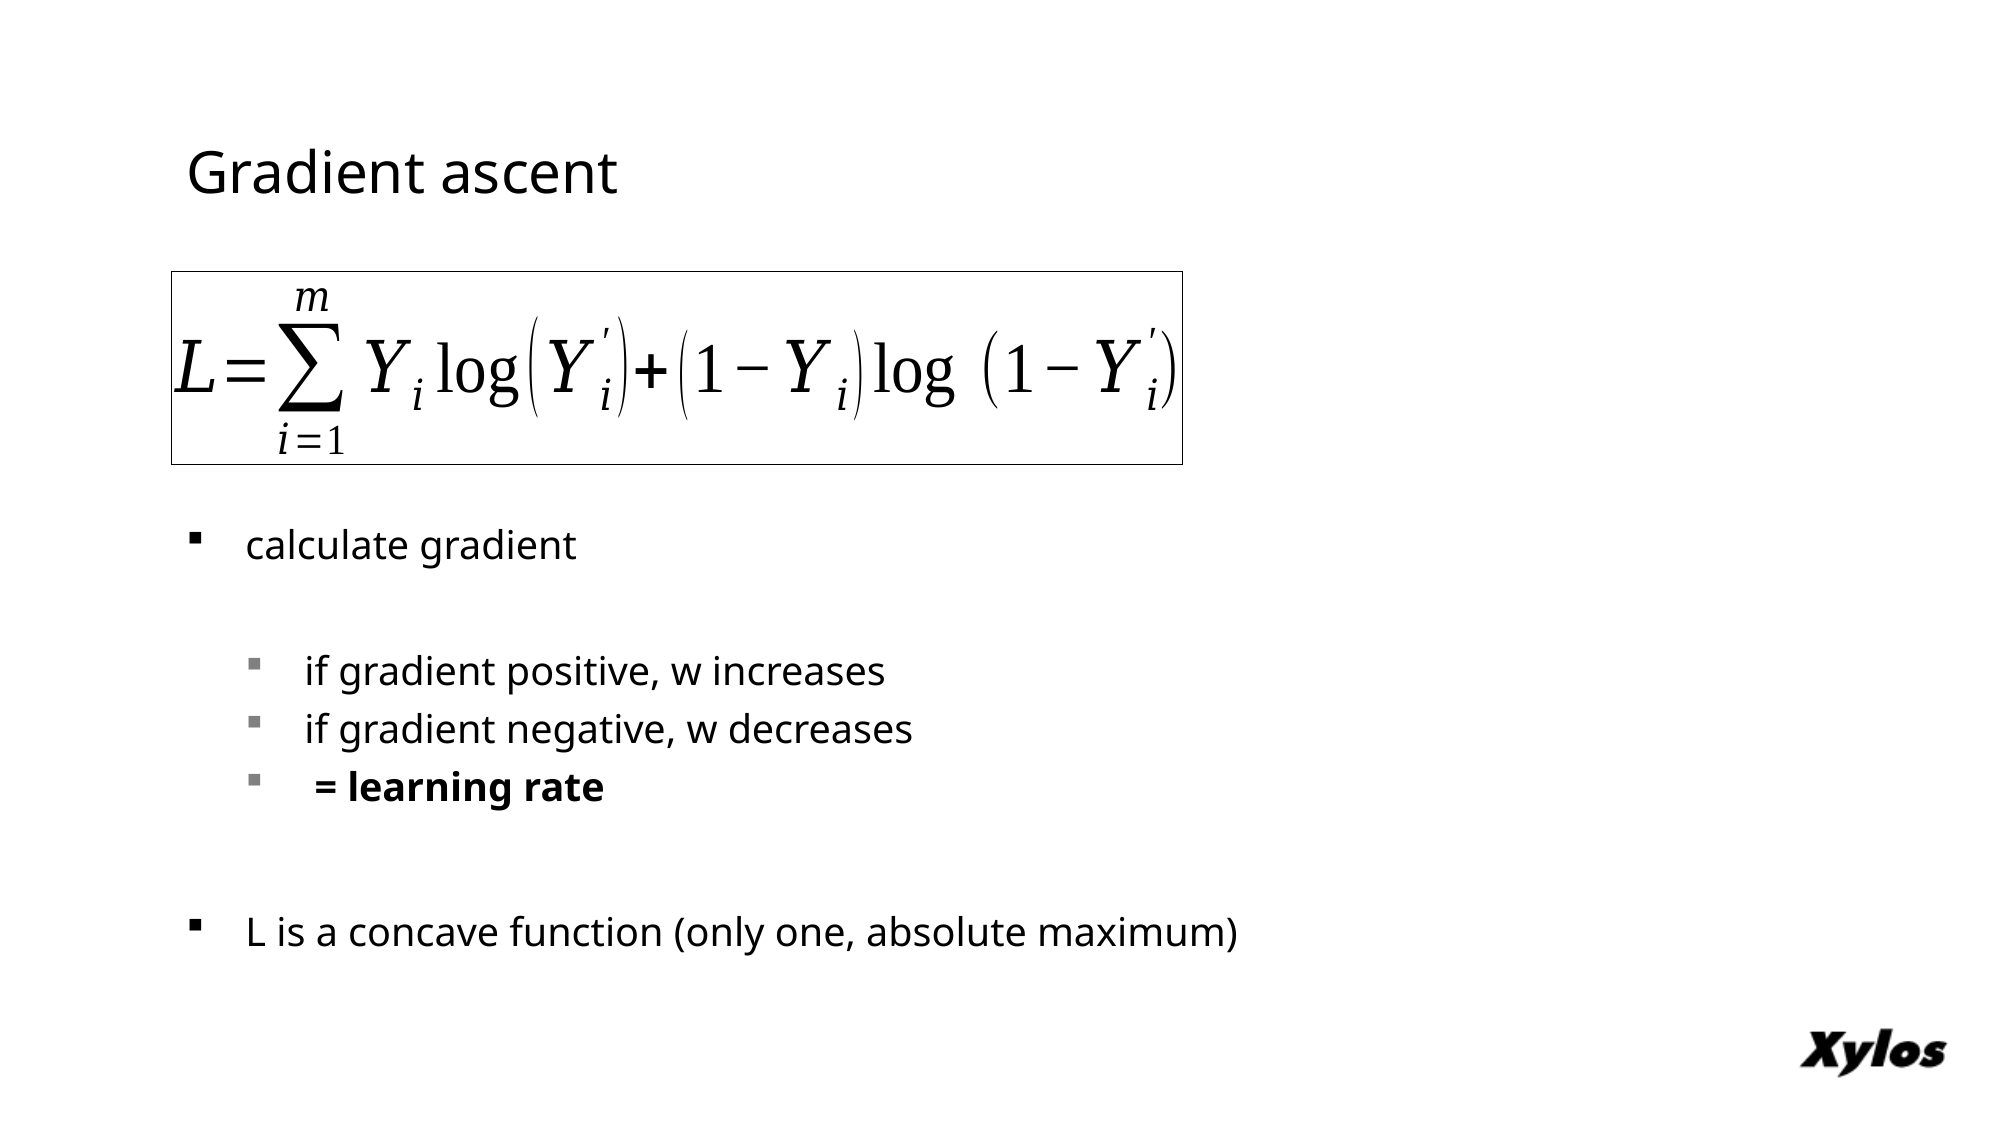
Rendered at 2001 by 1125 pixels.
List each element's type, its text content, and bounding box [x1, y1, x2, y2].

title Gradient ascent [171, 129, 1825, 219]
picture [1796, 1021, 2000, 1125]
